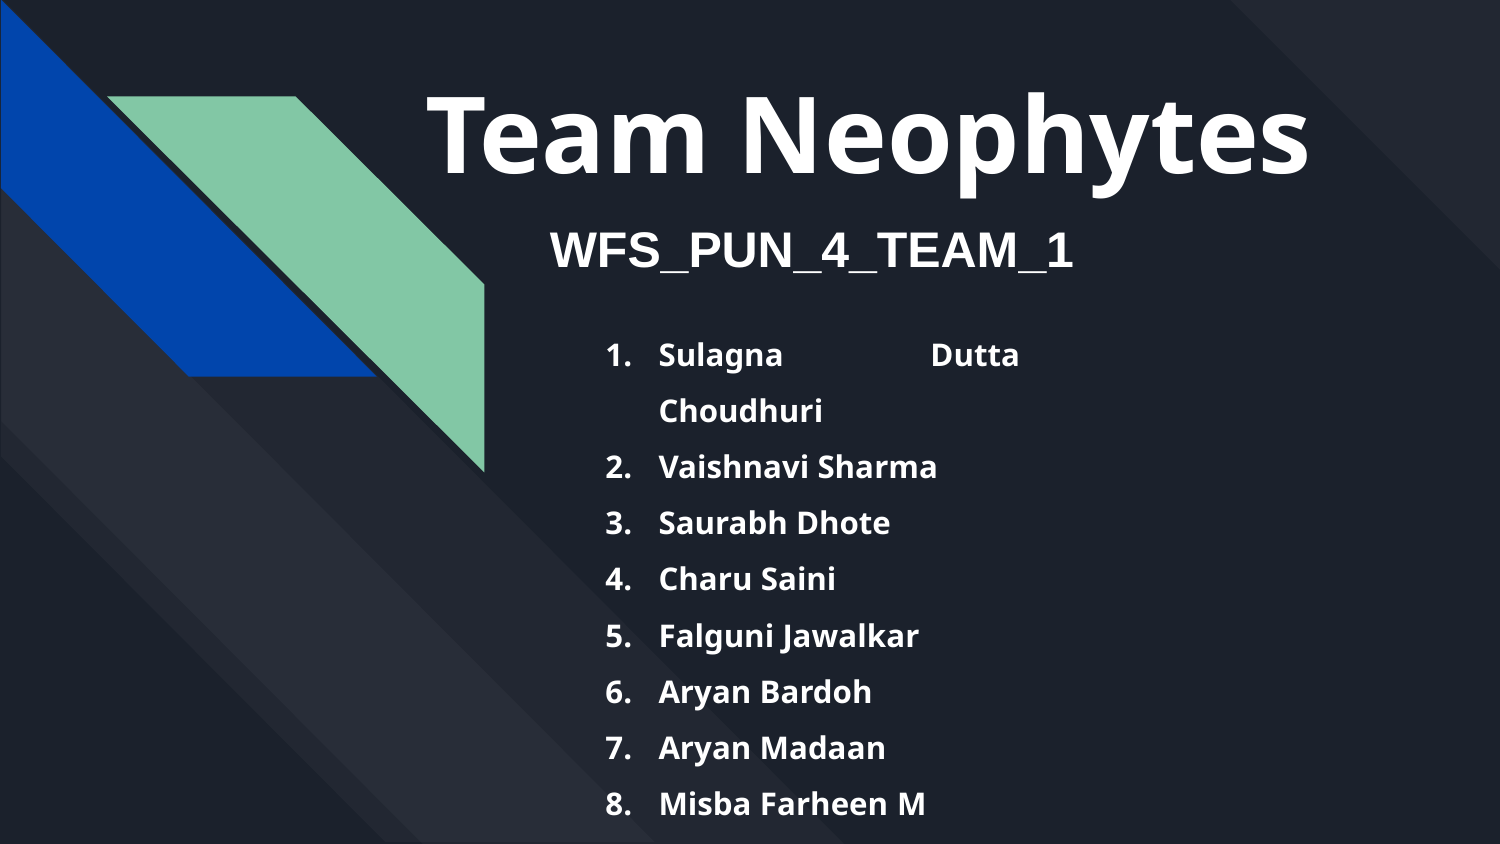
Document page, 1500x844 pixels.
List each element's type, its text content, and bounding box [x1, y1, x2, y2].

text_box WFS_PUN_4_TEAM_1 [534, 209, 1149, 285]
subtitle Sulagna Dutta Choudhuri Vaishnavi Sharma Saurabh Dhote Charu Saini Falguni Jawalkar Aryan Bardoh Aryan Madaan Misba Farheen M [568, 301, 1036, 815]
title Team Neophytes [410, 52, 1500, 160]
